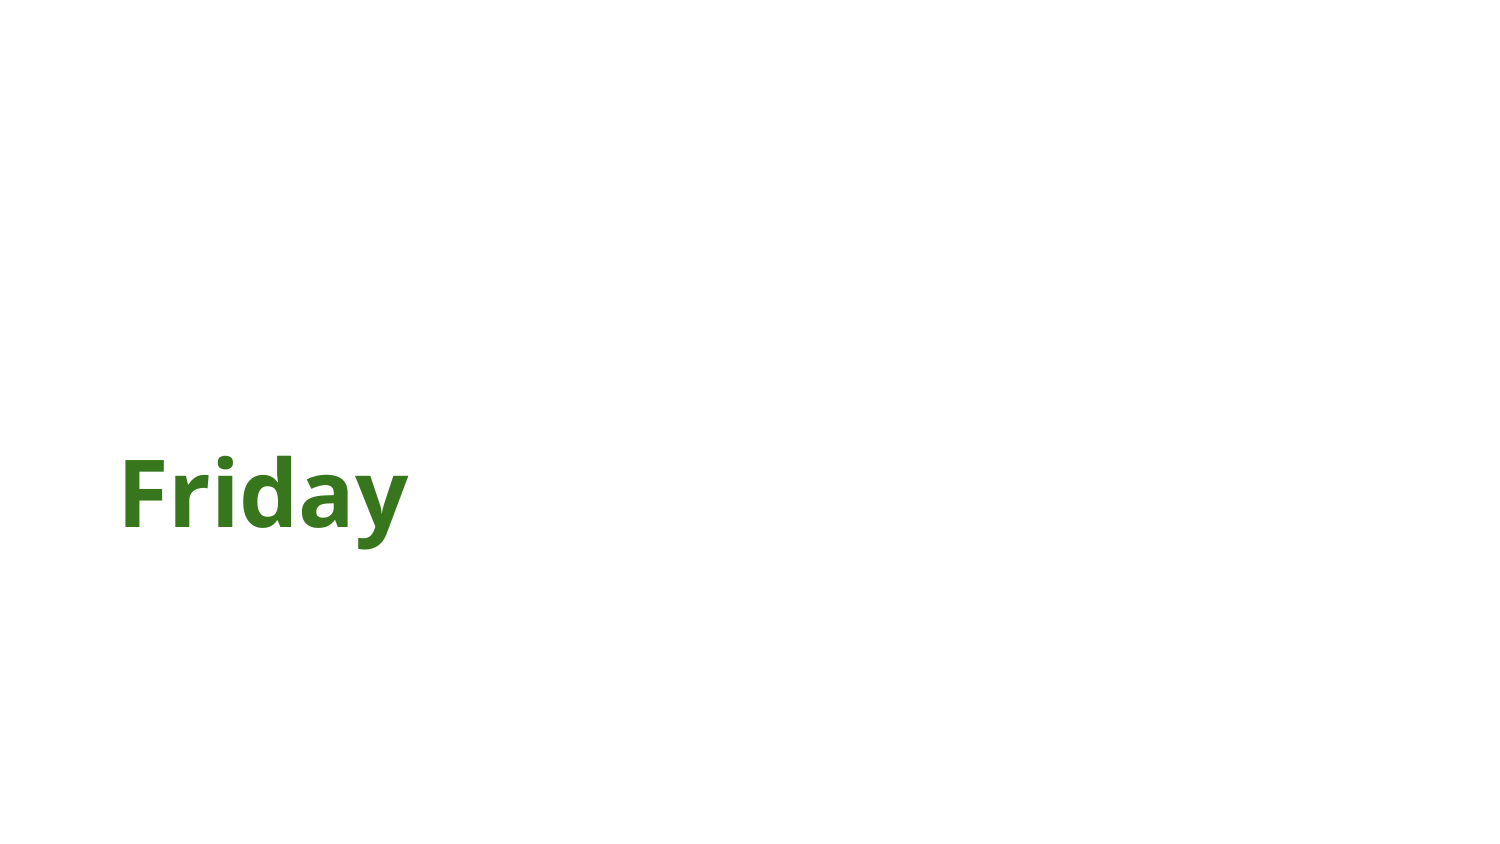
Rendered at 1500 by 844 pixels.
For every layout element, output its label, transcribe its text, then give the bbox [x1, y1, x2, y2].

title Friday [102, 210, 1397, 562]
